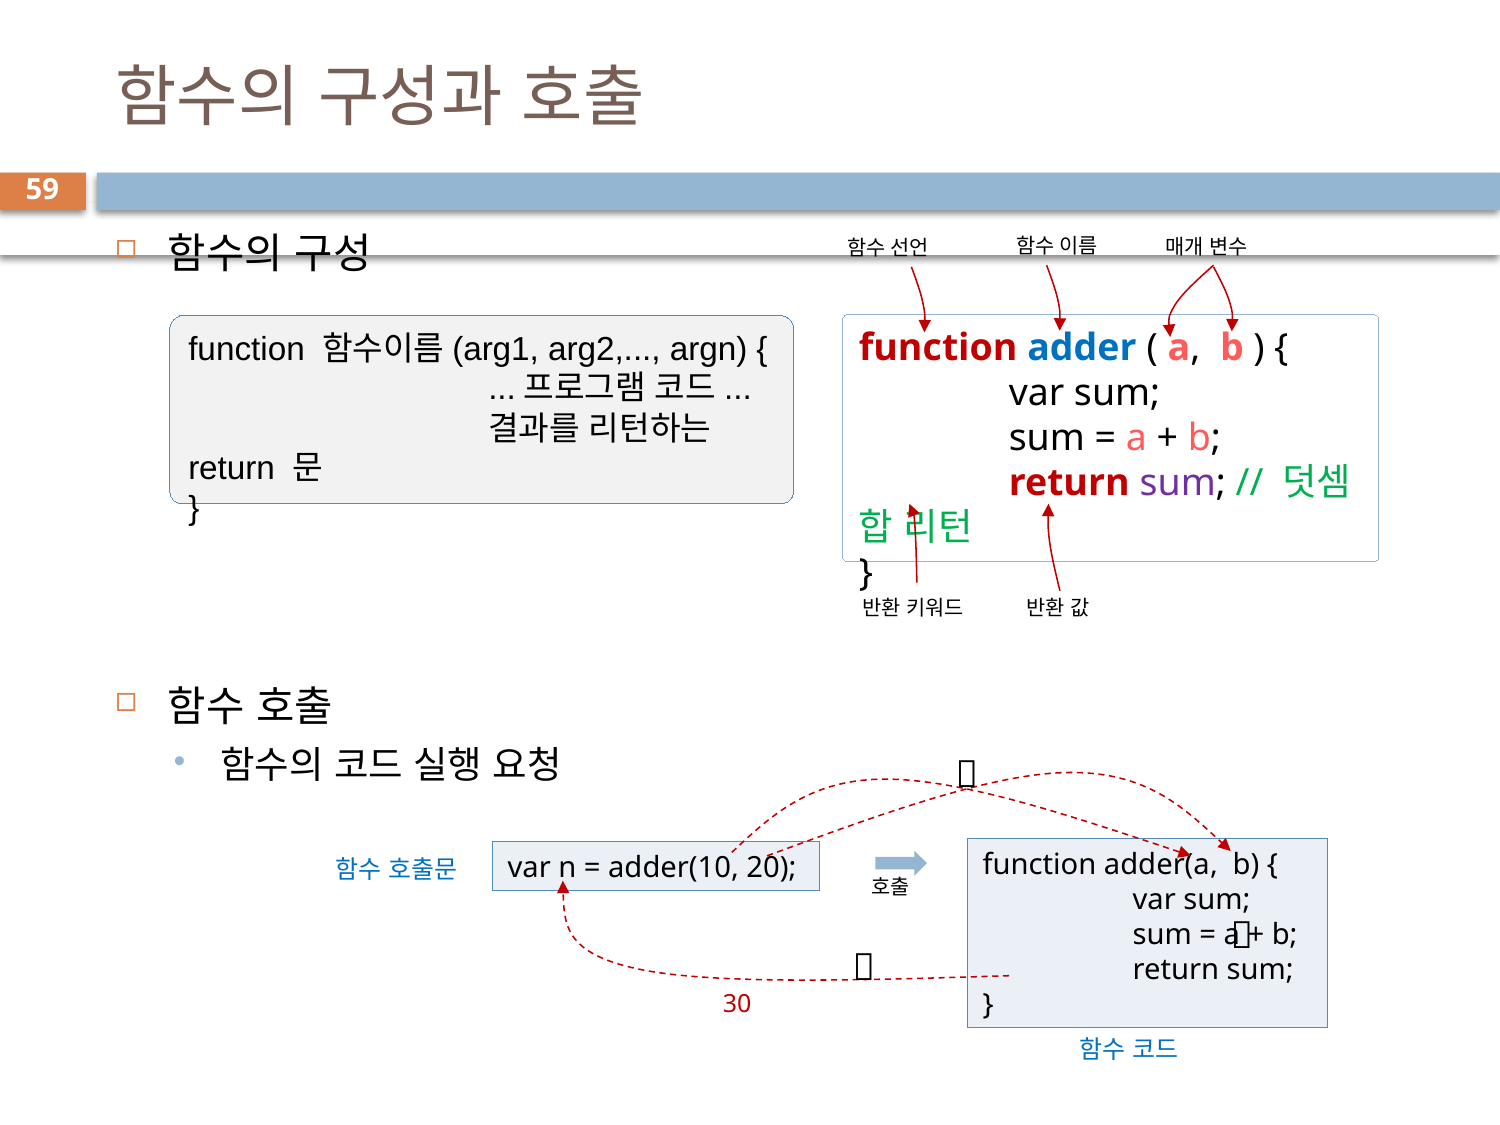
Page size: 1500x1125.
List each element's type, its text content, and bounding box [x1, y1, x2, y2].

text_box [320, 742, 1328, 1073]
text_box function 함수이름(arg1, arg2,..., argn) { ...프로그램 코드... 결과를 리턴하는 return 문 } [169, 315, 794, 504]
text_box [826, 224, 1380, 628]
title 함수의 구성과 호출 [100, 37, 1438, 149]
list 함수의 구성 함수 호출 함수의 코드 실행 요청 [100, 219, 1438, 1047]
slide_number 59 [0, 170, 87, 211]
